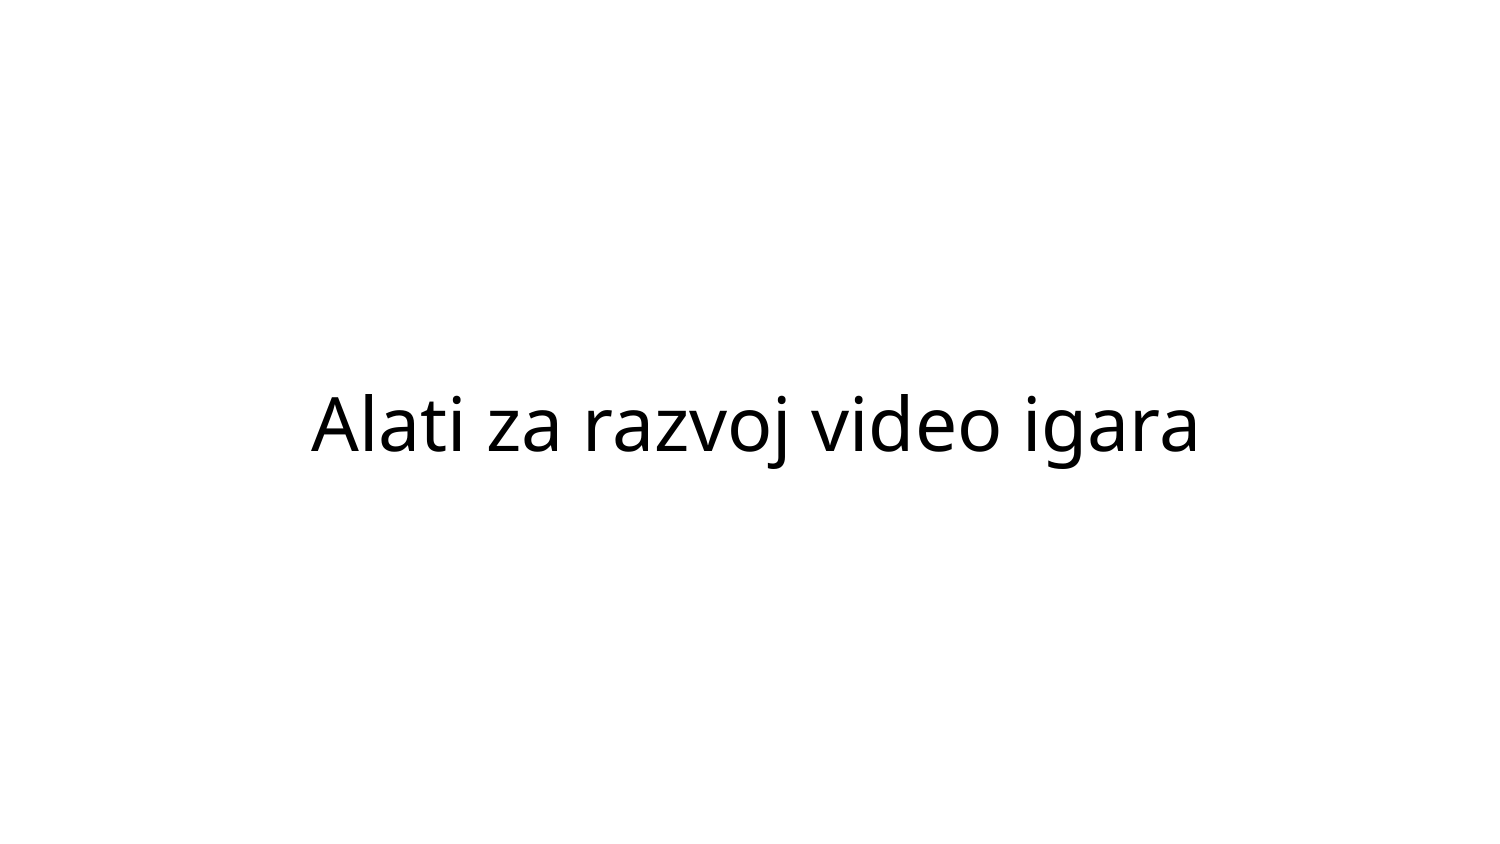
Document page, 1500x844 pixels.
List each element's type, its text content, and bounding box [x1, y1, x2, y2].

title Alati za razvoj video igara [57, 352, 1456, 491]
